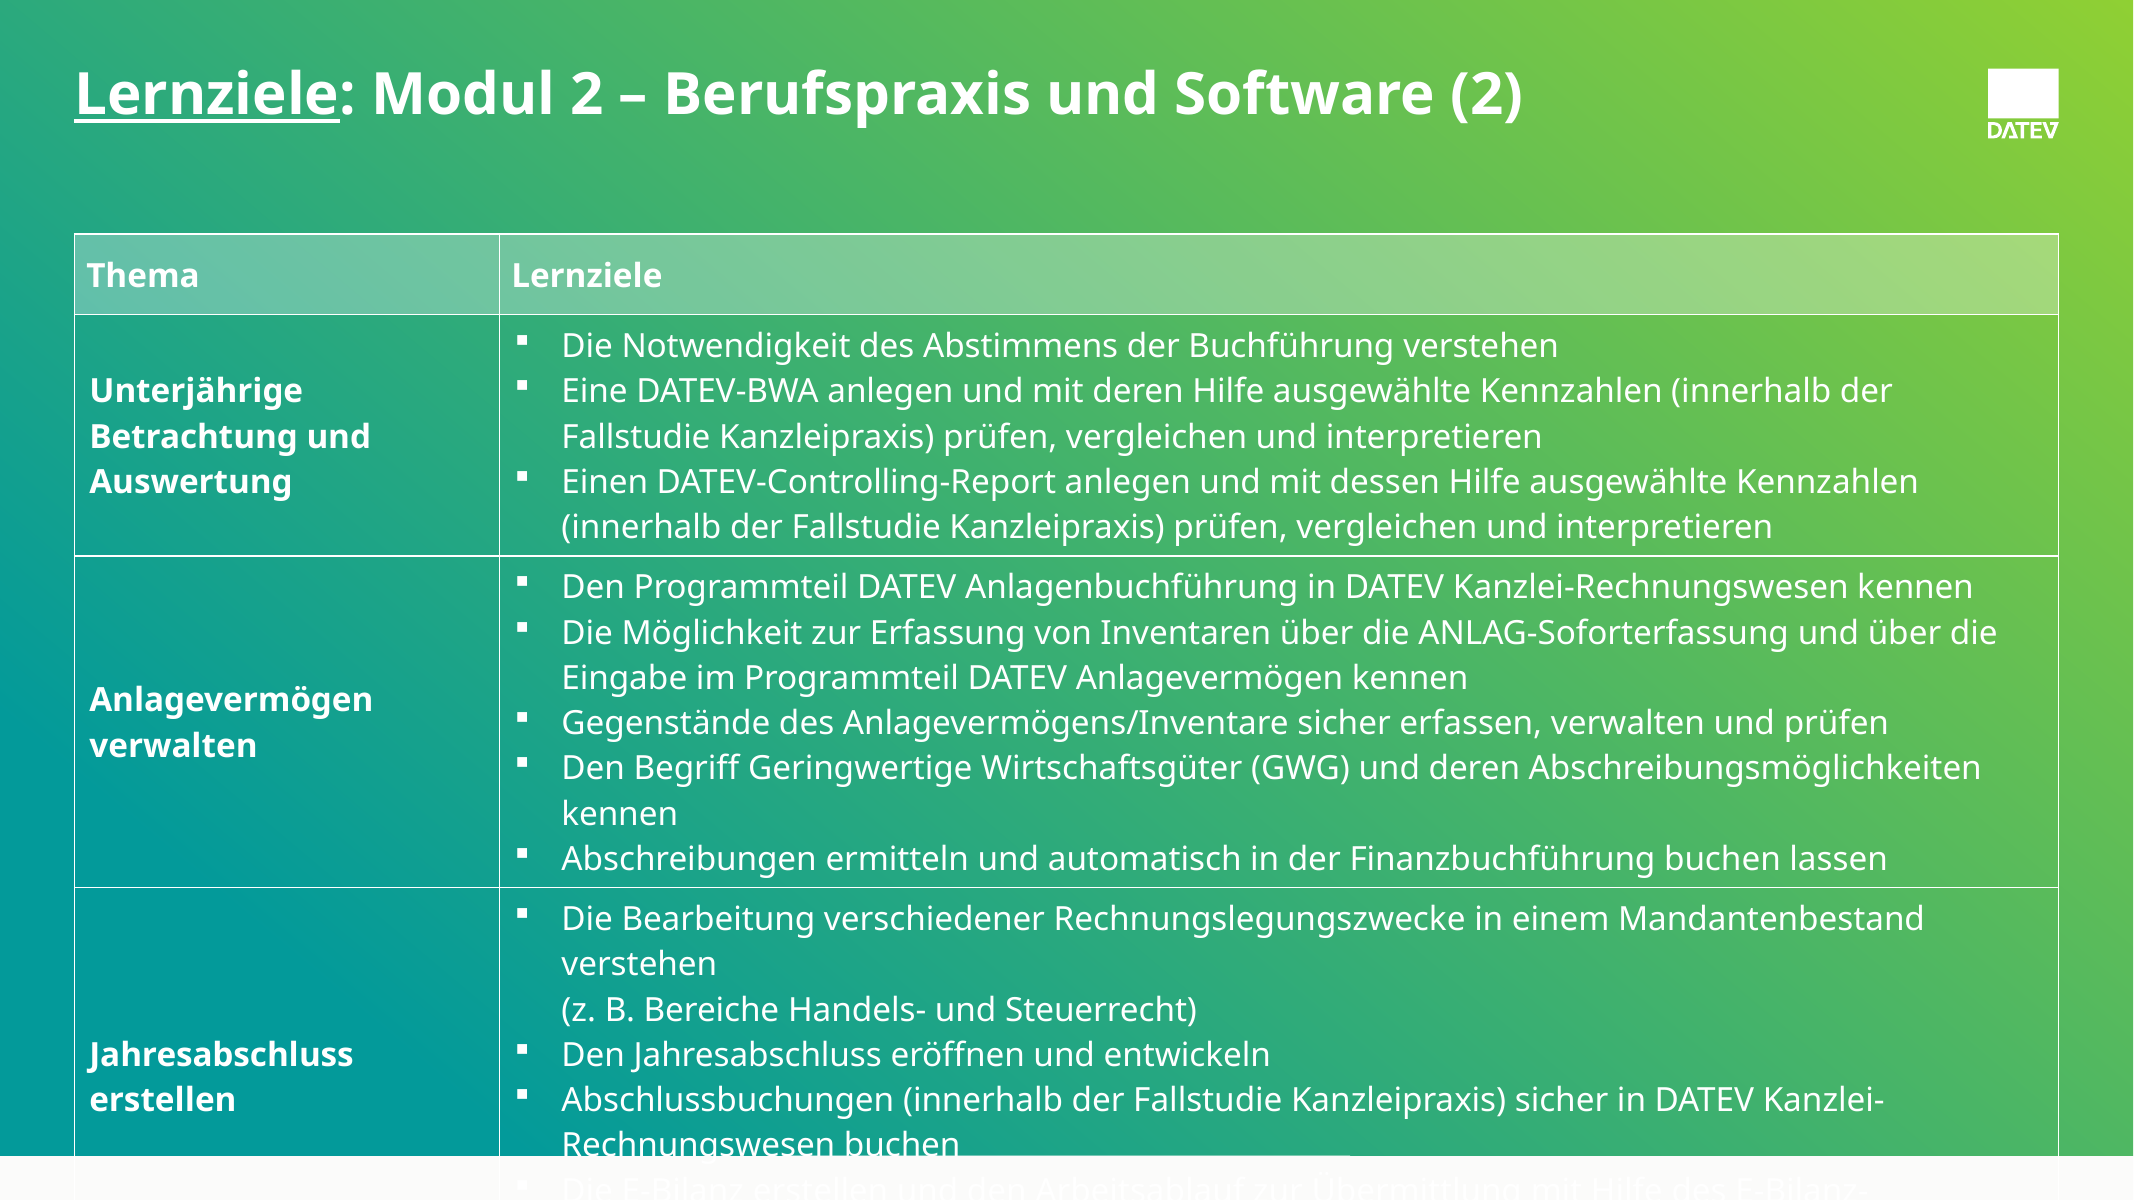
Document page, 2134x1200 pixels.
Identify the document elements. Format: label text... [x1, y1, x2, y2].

table_header Thema [75, 235, 499, 314]
table_cell Unterjährige Betrachtung und Auswertung [75, 315, 499, 555]
table_cell Den Programmteil DATEV Anlagenbuchführung in DATEV Kanzlei-Rechnungswesen kennen Die Möglichkeit zur Erfassung von Inventaren über die ANLAG-Soforterfassung und über die Eingabe im Programmteil DATEV Anlagevermögen kennen Gegenstände des Anlagevermögens/Inventare sicher erfassen, verwalten und prüfen Den Begriff Geringwertige Wirtschaftsgüter (GWG) und deren Abschreibungsmöglichkeiten kennen Abschreibungen ermitteln und automatisch in der Finanzbuchführung buchen lassen [500, 557, 2058, 887]
table_cell Jahresabschluss erstellen [75, 888, 499, 1200]
table_header Lernziele [500, 235, 2058, 314]
table_cell Die Notwendigkeit des Abstimmens der Buchführung verstehen Eine DATEV-BWA anlegen und mit deren Hilfe ausgewählte Kennzahlen (innerhalb der Fallstudie Kanzleipraxis) prüfen, vergleichen und interpretieren Einen DATEV-Controlling-Report anlegen und mit dessen Hilfe ausgewählte Kennzahlen (innerhalb der Fallstudie Kanzleipraxis) prüfen, vergleichen und interpretieren [500, 315, 2058, 555]
title Lernziele: Modul 2 – Berufspraxis und Software (2) [74, 0, 1918, 230]
table_cell Anlagevermögen verwalten [75, 557, 499, 887]
table_cell Die Bearbeitung verschiedener Rechnungslegungszwecke in einem Mandantenbestand verstehen (z. B. Bereiche Handels- und Steuerrecht) Den Jahresabschluss eröffnen und entwickeln Abschlussbuchungen (innerhalb der Fallstudie Kanzleipraxis) sicher in DATEV Kanzlei-Rechnungswesen buchen Die E-Bilanz erstellen und den Arbeitsablauf zur Übermittlung mit Hilfe des E-Bilanz-Assistenten verstehen [500, 888, 2058, 1200]
